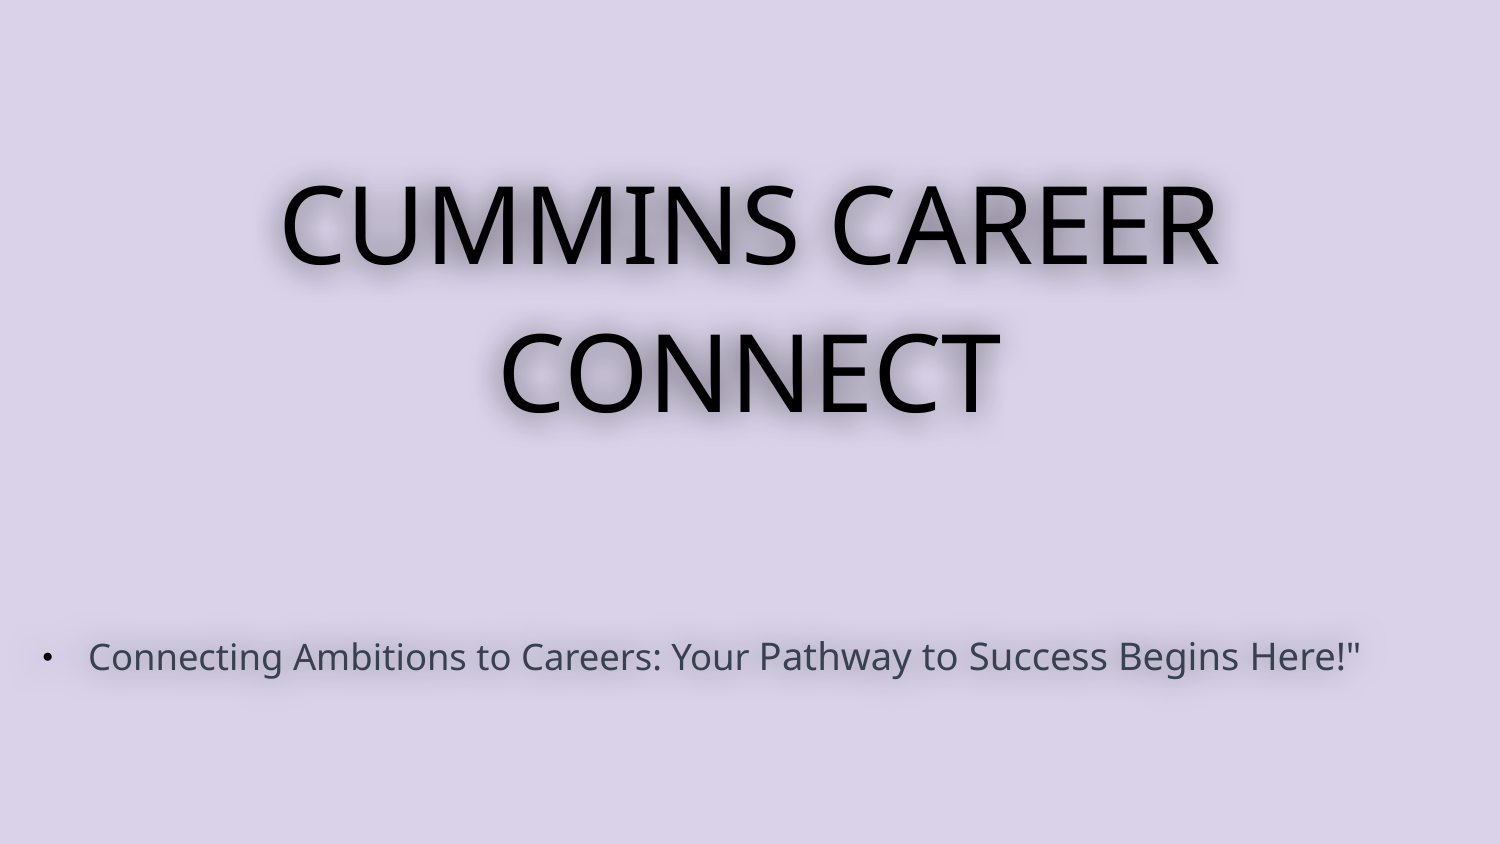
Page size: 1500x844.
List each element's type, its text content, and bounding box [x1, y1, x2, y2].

title CUMMINS CAREER CONNECT [51, 122, 1449, 459]
subtitle Connecting Ambitions to Careers: Your Pathway to Success Begins Here!" [0, 606, 1398, 737]
